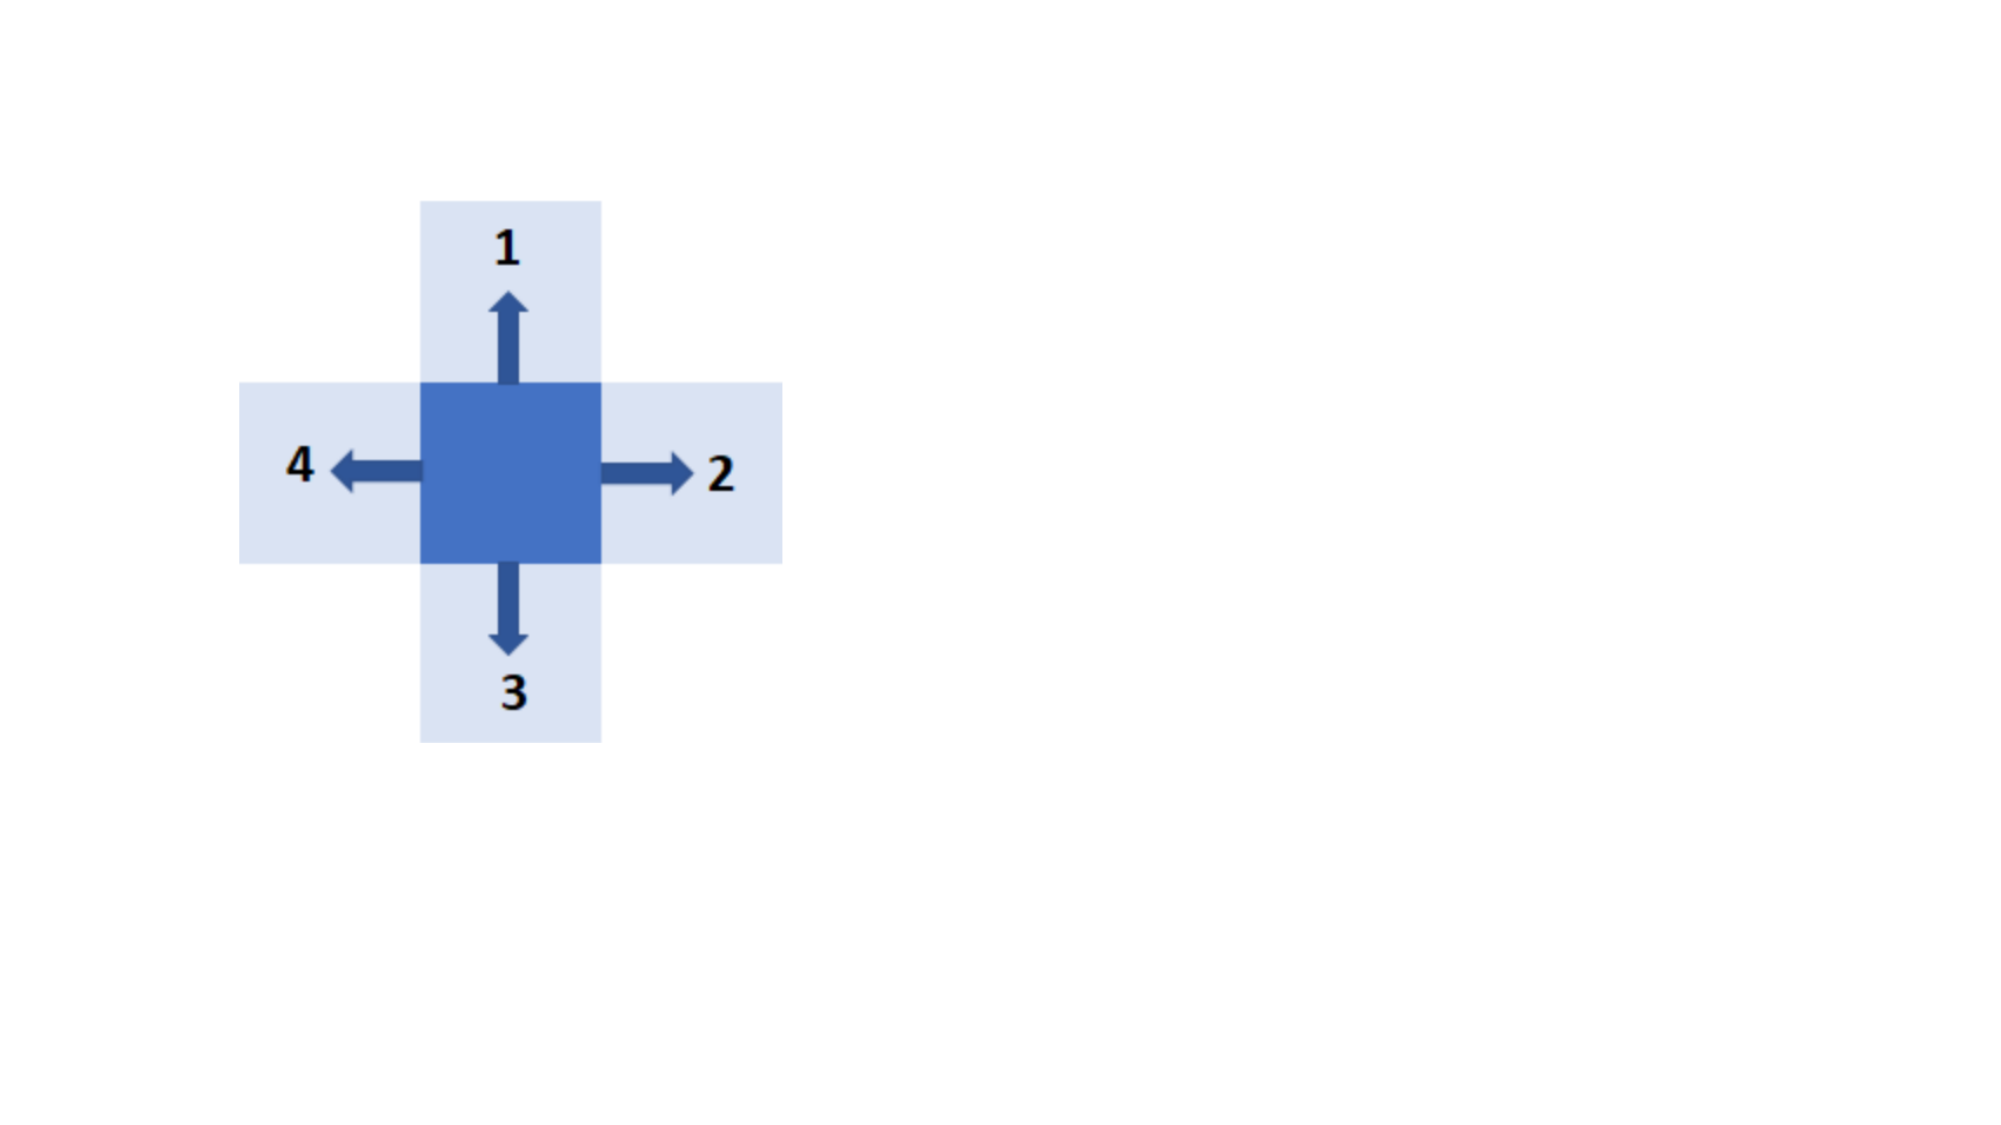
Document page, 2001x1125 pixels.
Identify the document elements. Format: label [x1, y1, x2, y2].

picture [237, 200, 786, 743]
